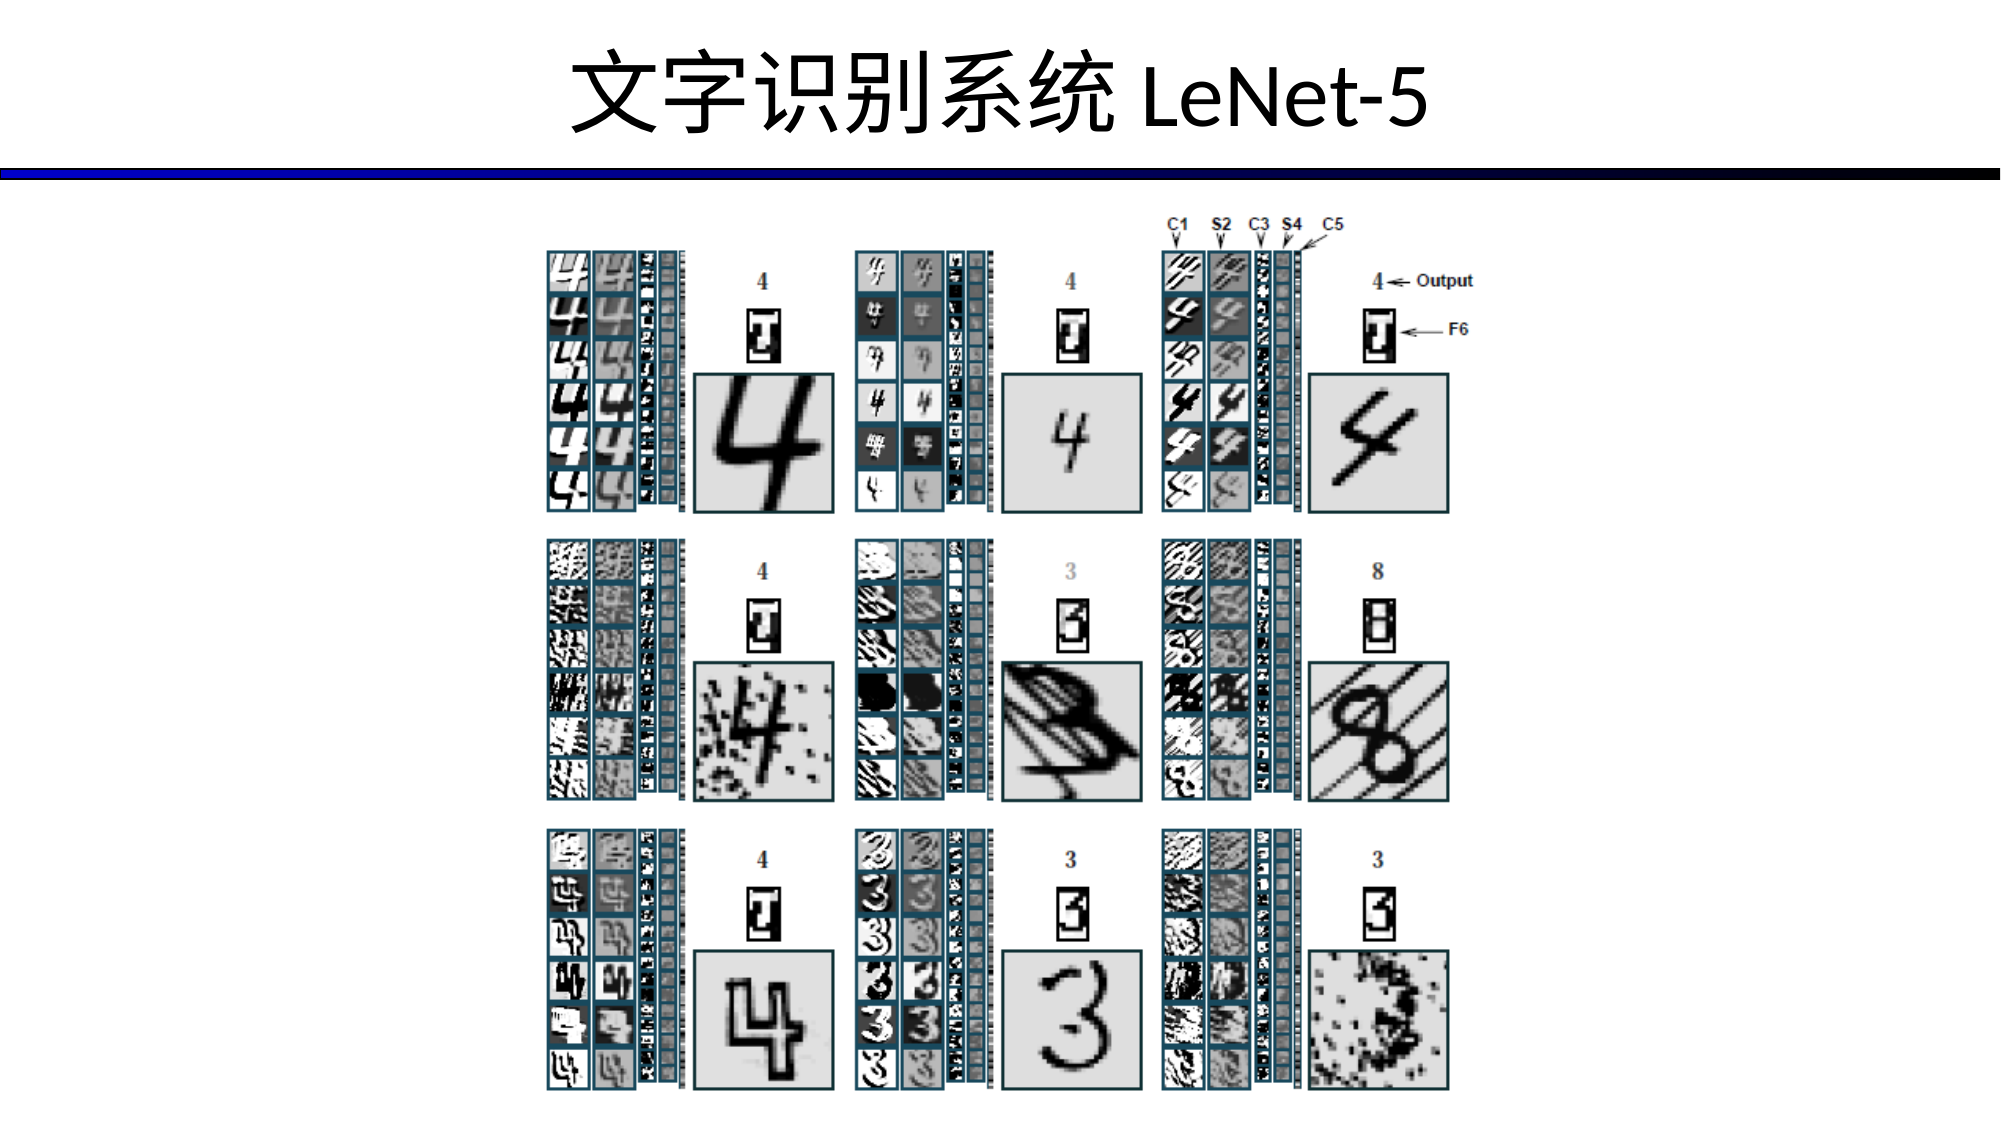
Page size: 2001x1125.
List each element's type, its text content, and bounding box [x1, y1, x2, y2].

picture [524, 199, 1488, 1107]
title 文字识别系统LeNet-5 [0, 0, 2000, 184]
